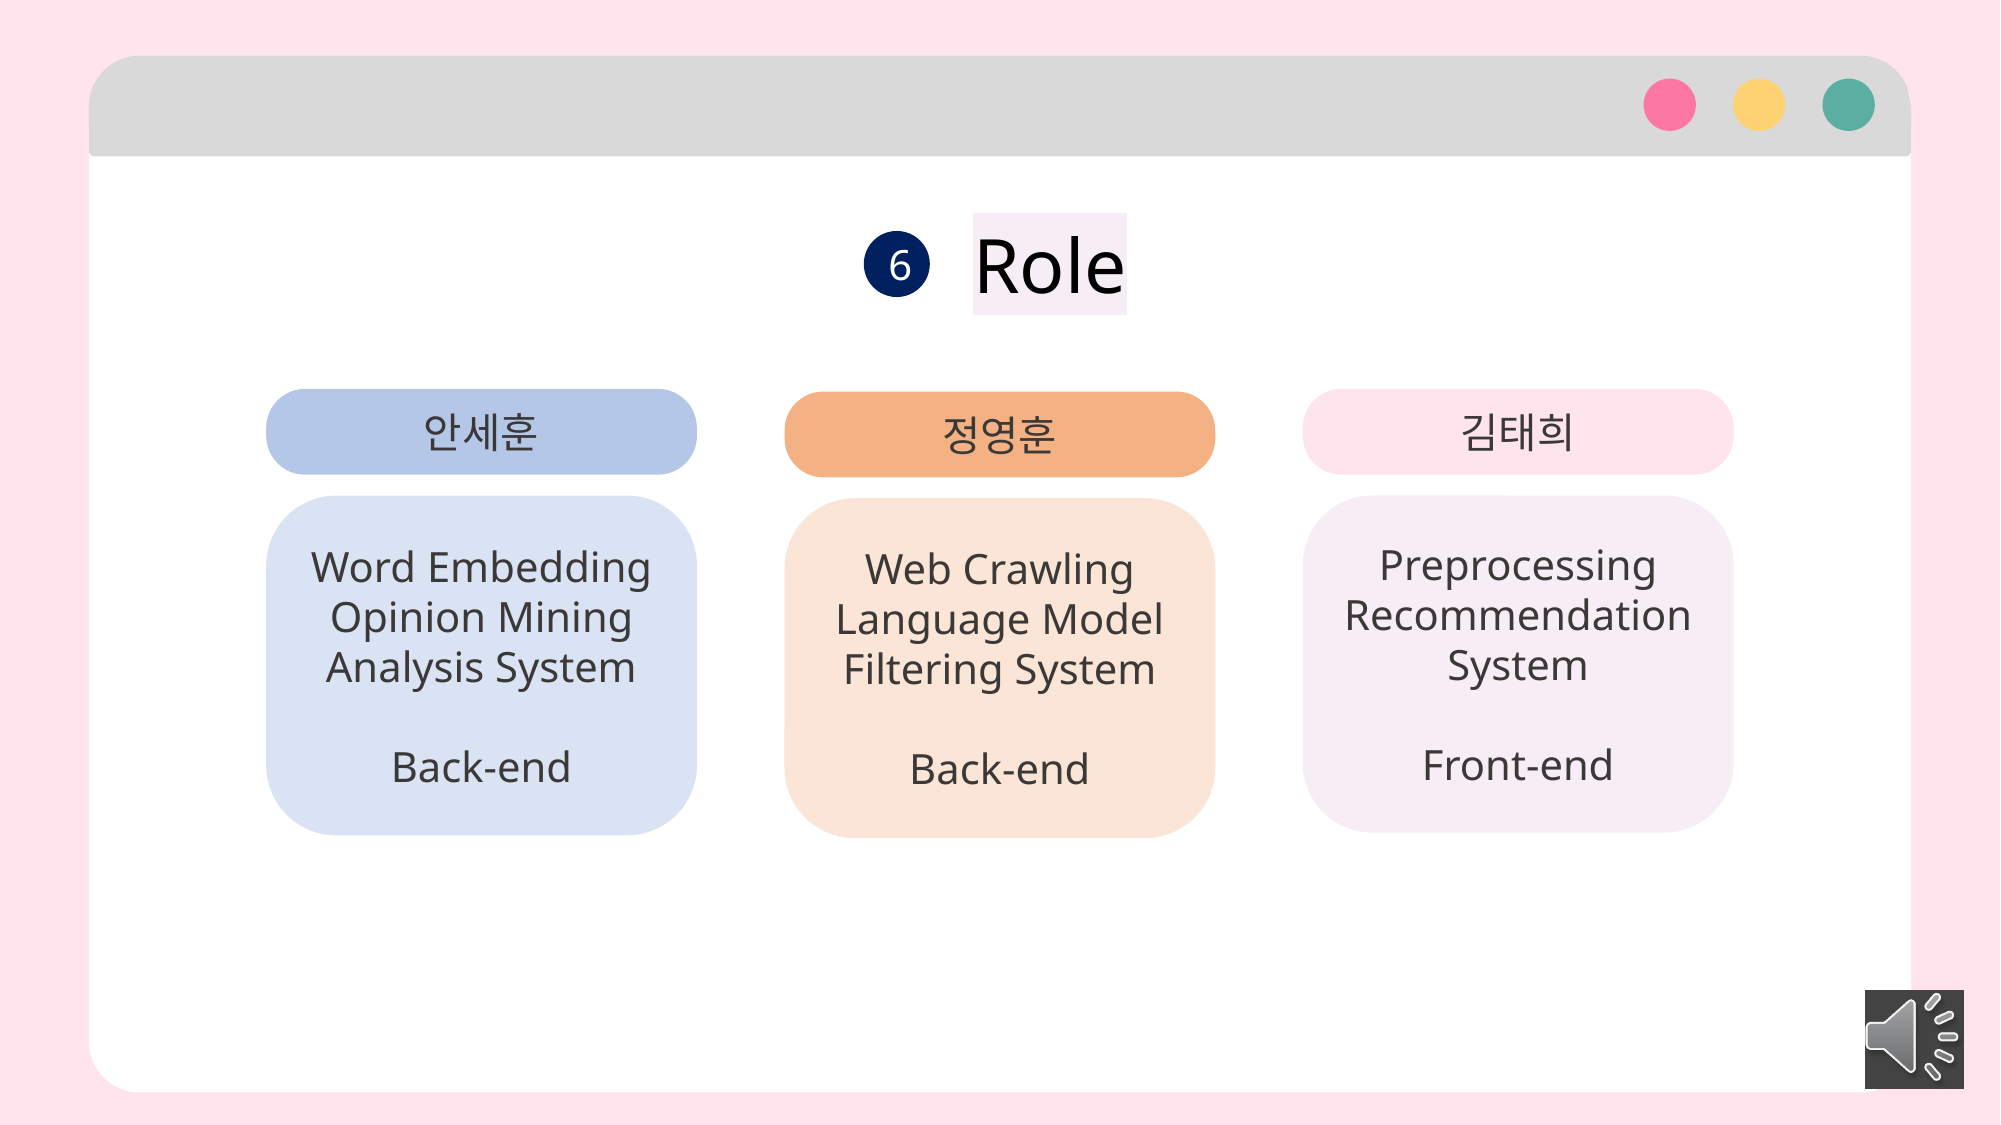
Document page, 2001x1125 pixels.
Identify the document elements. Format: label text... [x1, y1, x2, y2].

text_box [1642, 77, 1697, 132]
text_box [87, 153, 1913, 1094]
picture [1864, 989, 1965, 1090]
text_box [266, 388, 697, 836]
text_box 6 [862, 229, 931, 299]
text_box [87, 54, 1913, 158]
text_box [784, 388, 1734, 838]
text_box [1731, 77, 1787, 132]
text_box Role [958, 210, 1142, 316]
text_box [1821, 77, 1876, 132]
